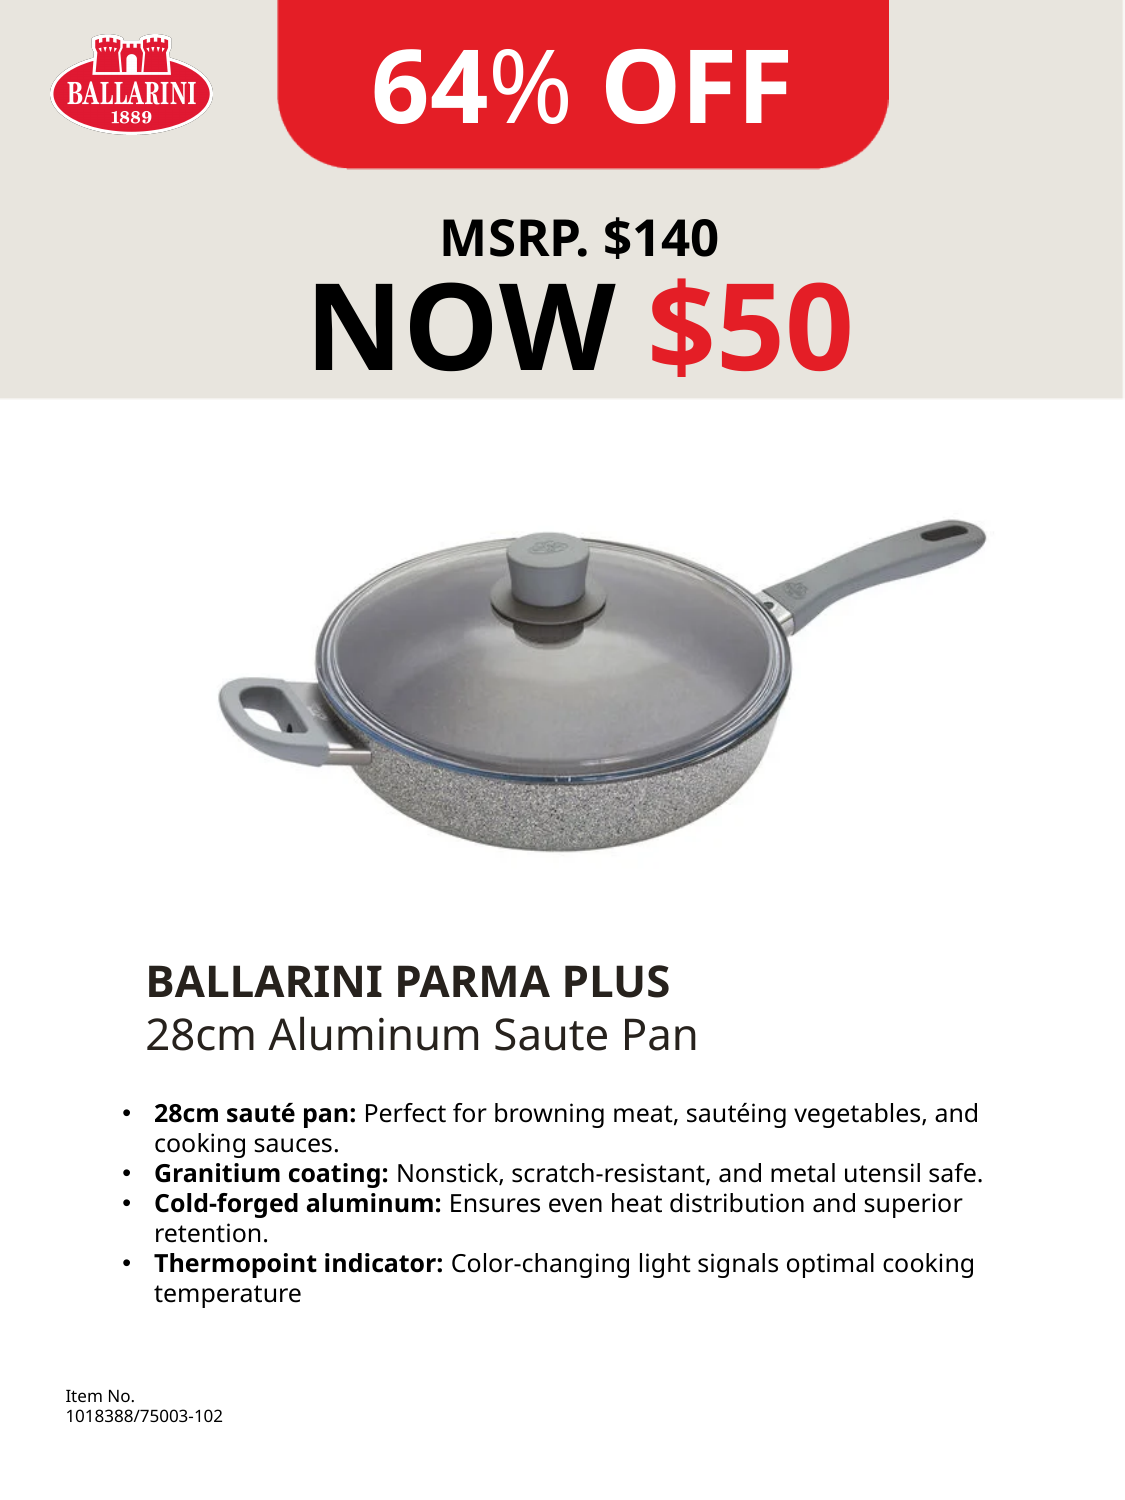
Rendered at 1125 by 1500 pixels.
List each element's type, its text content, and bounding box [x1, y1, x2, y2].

picture [0, 0, 1125, 400]
text_box 28cm sauté pan: Perfect for browning meat, sautéing vegetables, and cooking sauces. Granitium coating: Nonstick, scratch-resistant, and metal utensil safe. Cold-forged aluminum: Ensures even heat distribution and superior retention. Thermopoint indicator: Color-changing light signals optimal cooking temperature [107, 1090, 1019, 1315]
text_box Item No. 1018388/75003-102 [50, 1377, 243, 1434]
text_box BALLARINI Parma Plus 28cm Aluminum Saute Pan [130, 946, 783, 1067]
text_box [211, 197, 949, 400]
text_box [214, 0, 952, 170]
picture [210, 500, 1005, 876]
